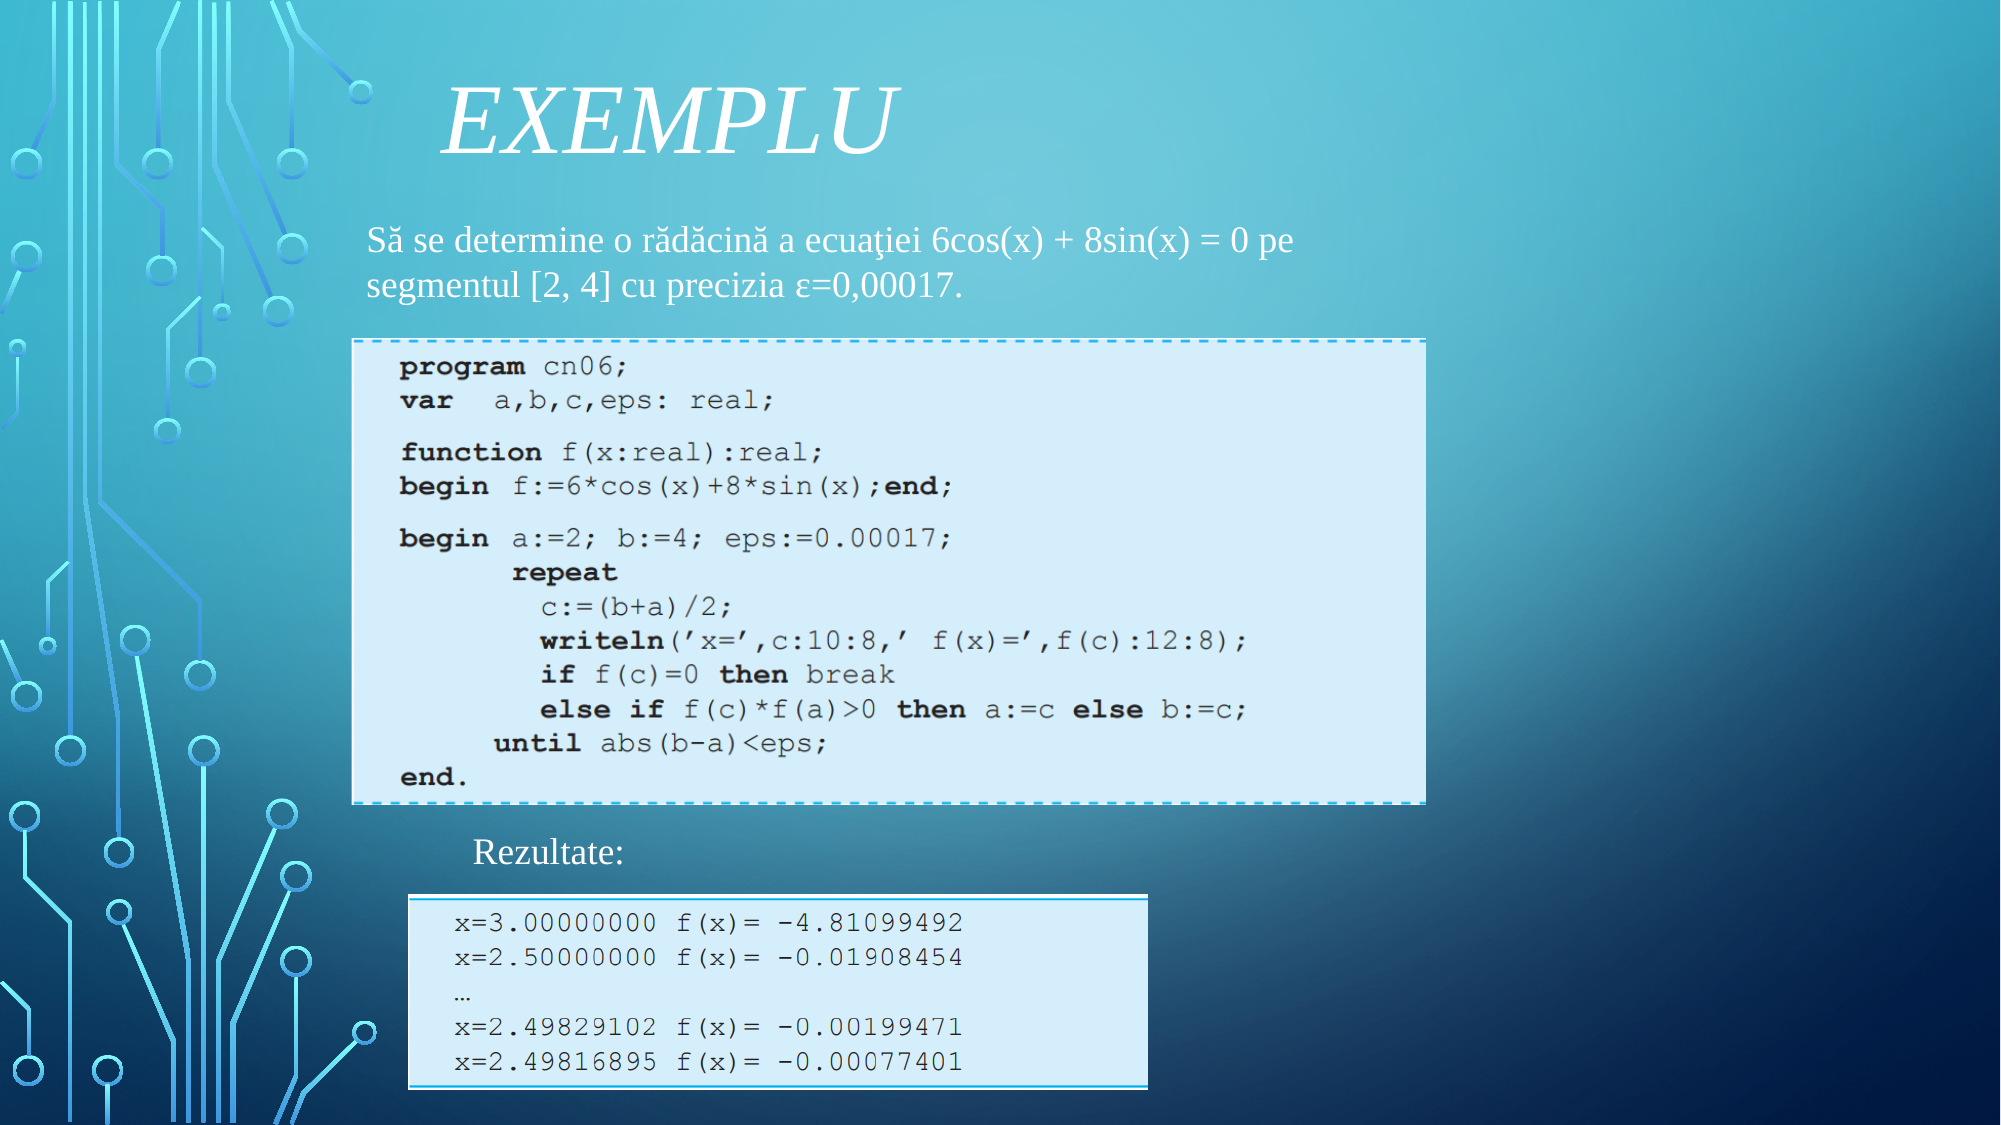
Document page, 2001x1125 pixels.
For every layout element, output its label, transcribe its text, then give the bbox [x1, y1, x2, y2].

title EXEMPLU [426, 50, 1869, 183]
picture [407, 894, 1149, 1090]
text_box Să se determine o rădăcină a ecuaţiei 6cos(x) + 8sin(x) = 0 pe segmentul [2, 4] cu precizia ε=0,00017. [351, 207, 1352, 313]
picture [351, 338, 1427, 805]
text_box Rezultate: [457, 819, 749, 879]
